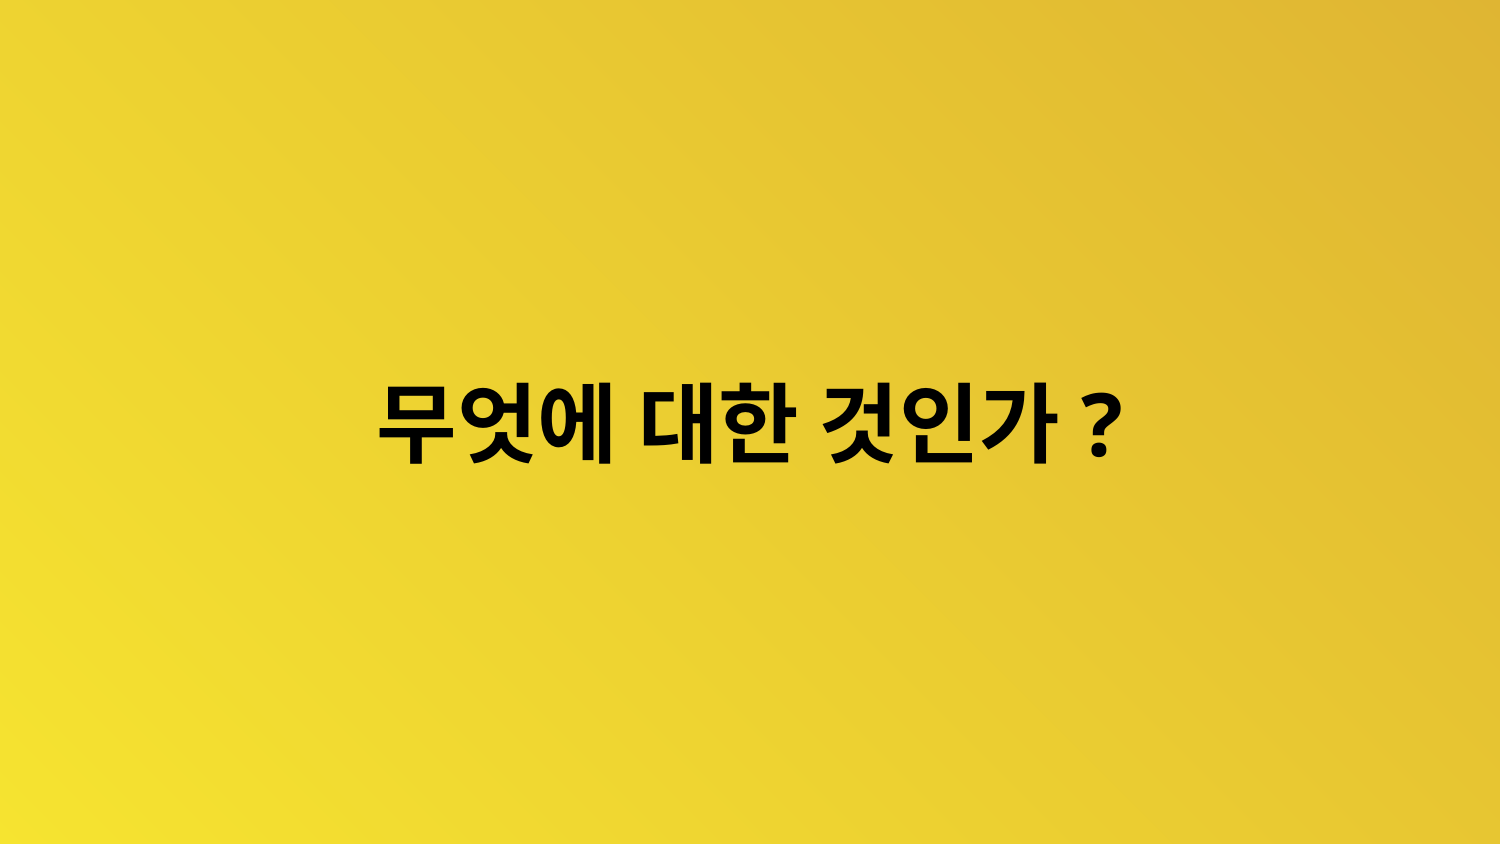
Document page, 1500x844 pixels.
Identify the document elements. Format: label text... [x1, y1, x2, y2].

title 무엇에 대한 것인가? [223, 338, 1277, 505]
